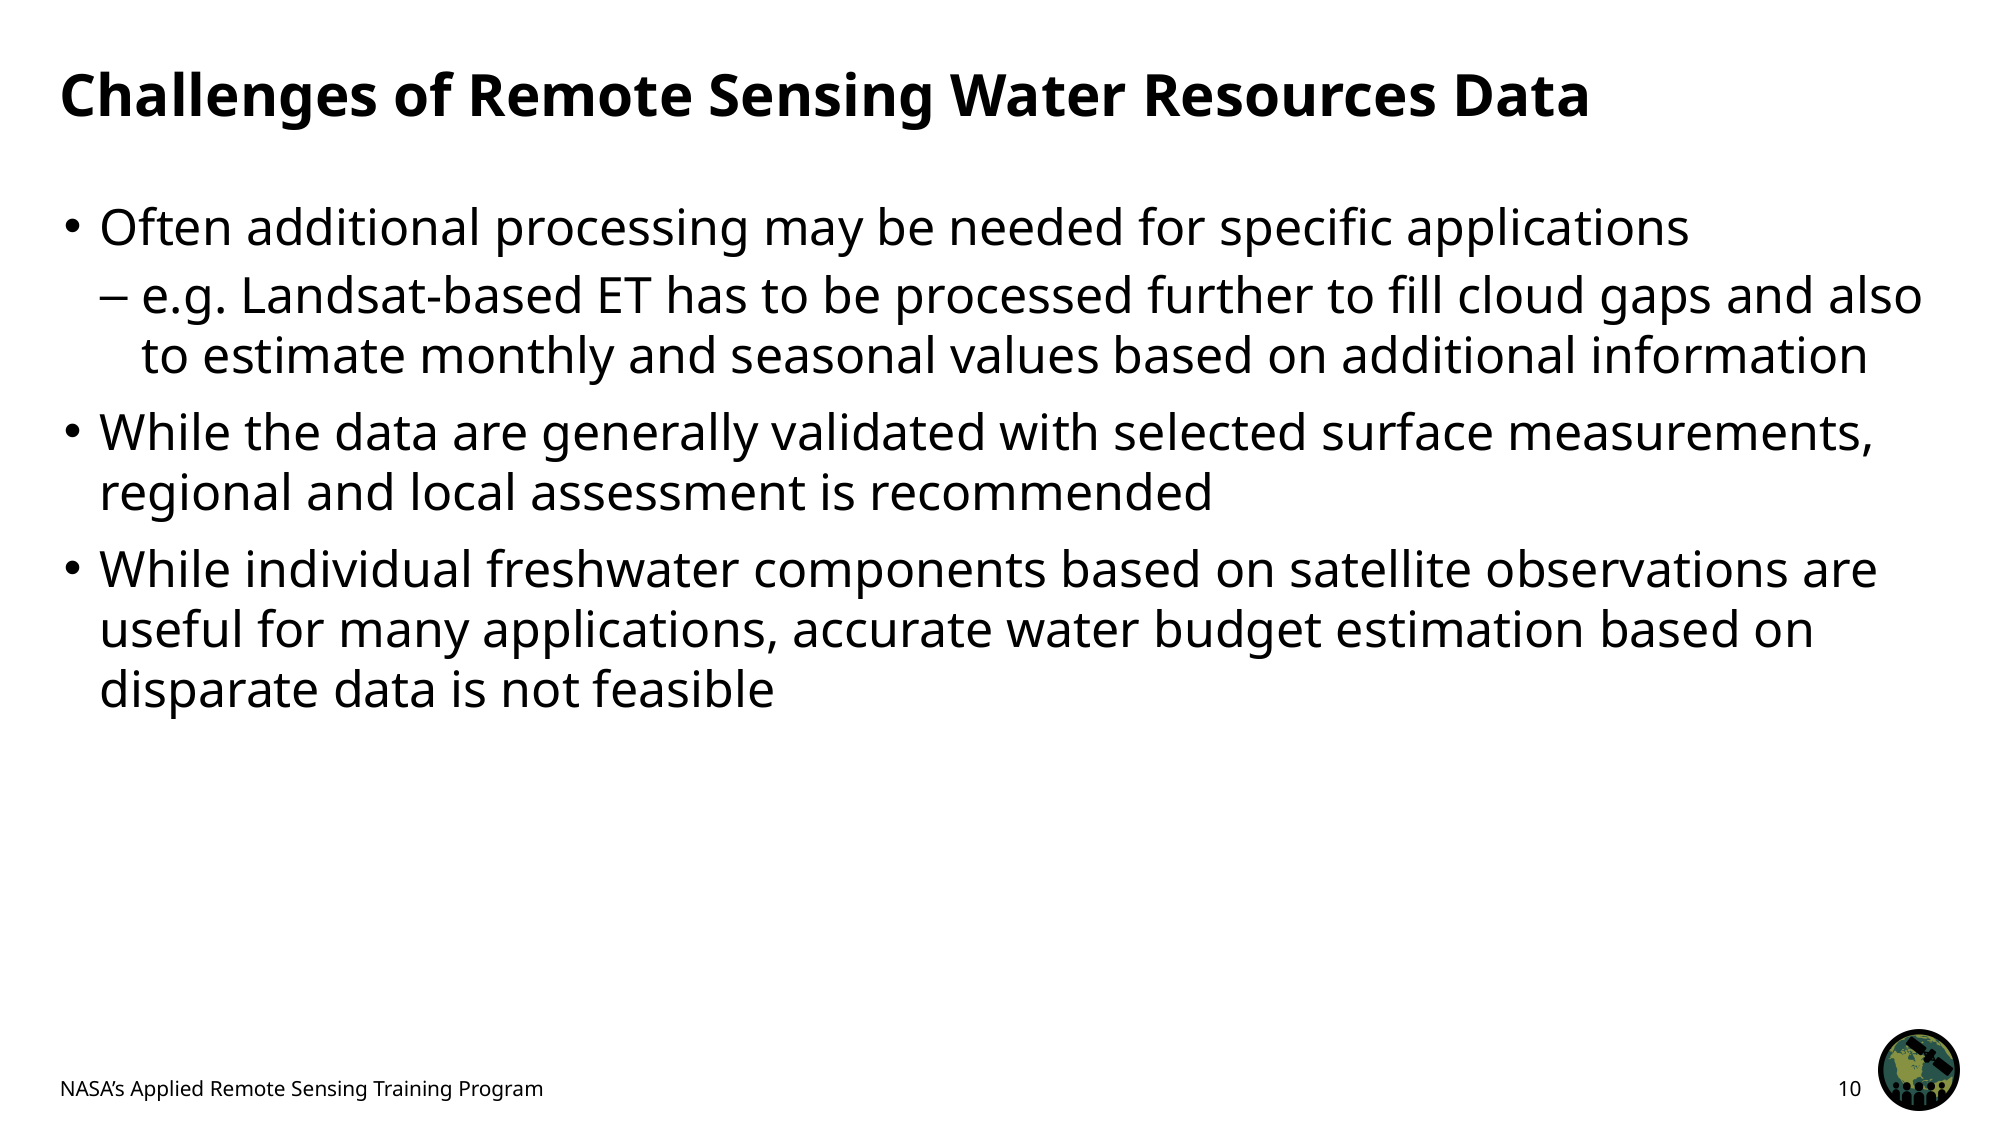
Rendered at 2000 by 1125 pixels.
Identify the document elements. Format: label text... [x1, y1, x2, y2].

title Challenges of Remote Sensing Water Resources Data [39, 45, 1960, 140]
list Often additional processing may be needed for specific applications e.g. Landsat-based ET has to be processed further to fill cloud gaps and also to estimate monthly and seasonal values based on additional information While the data are generally validated with selected surface measurements, regional and local assessment is recommended While individual freshwater components based on satellite observations are useful for many applications, accurate water budget estimation based on disparate data is not feasible [39, 185, 1960, 974]
picture [1878, 1029, 1960, 1111]
